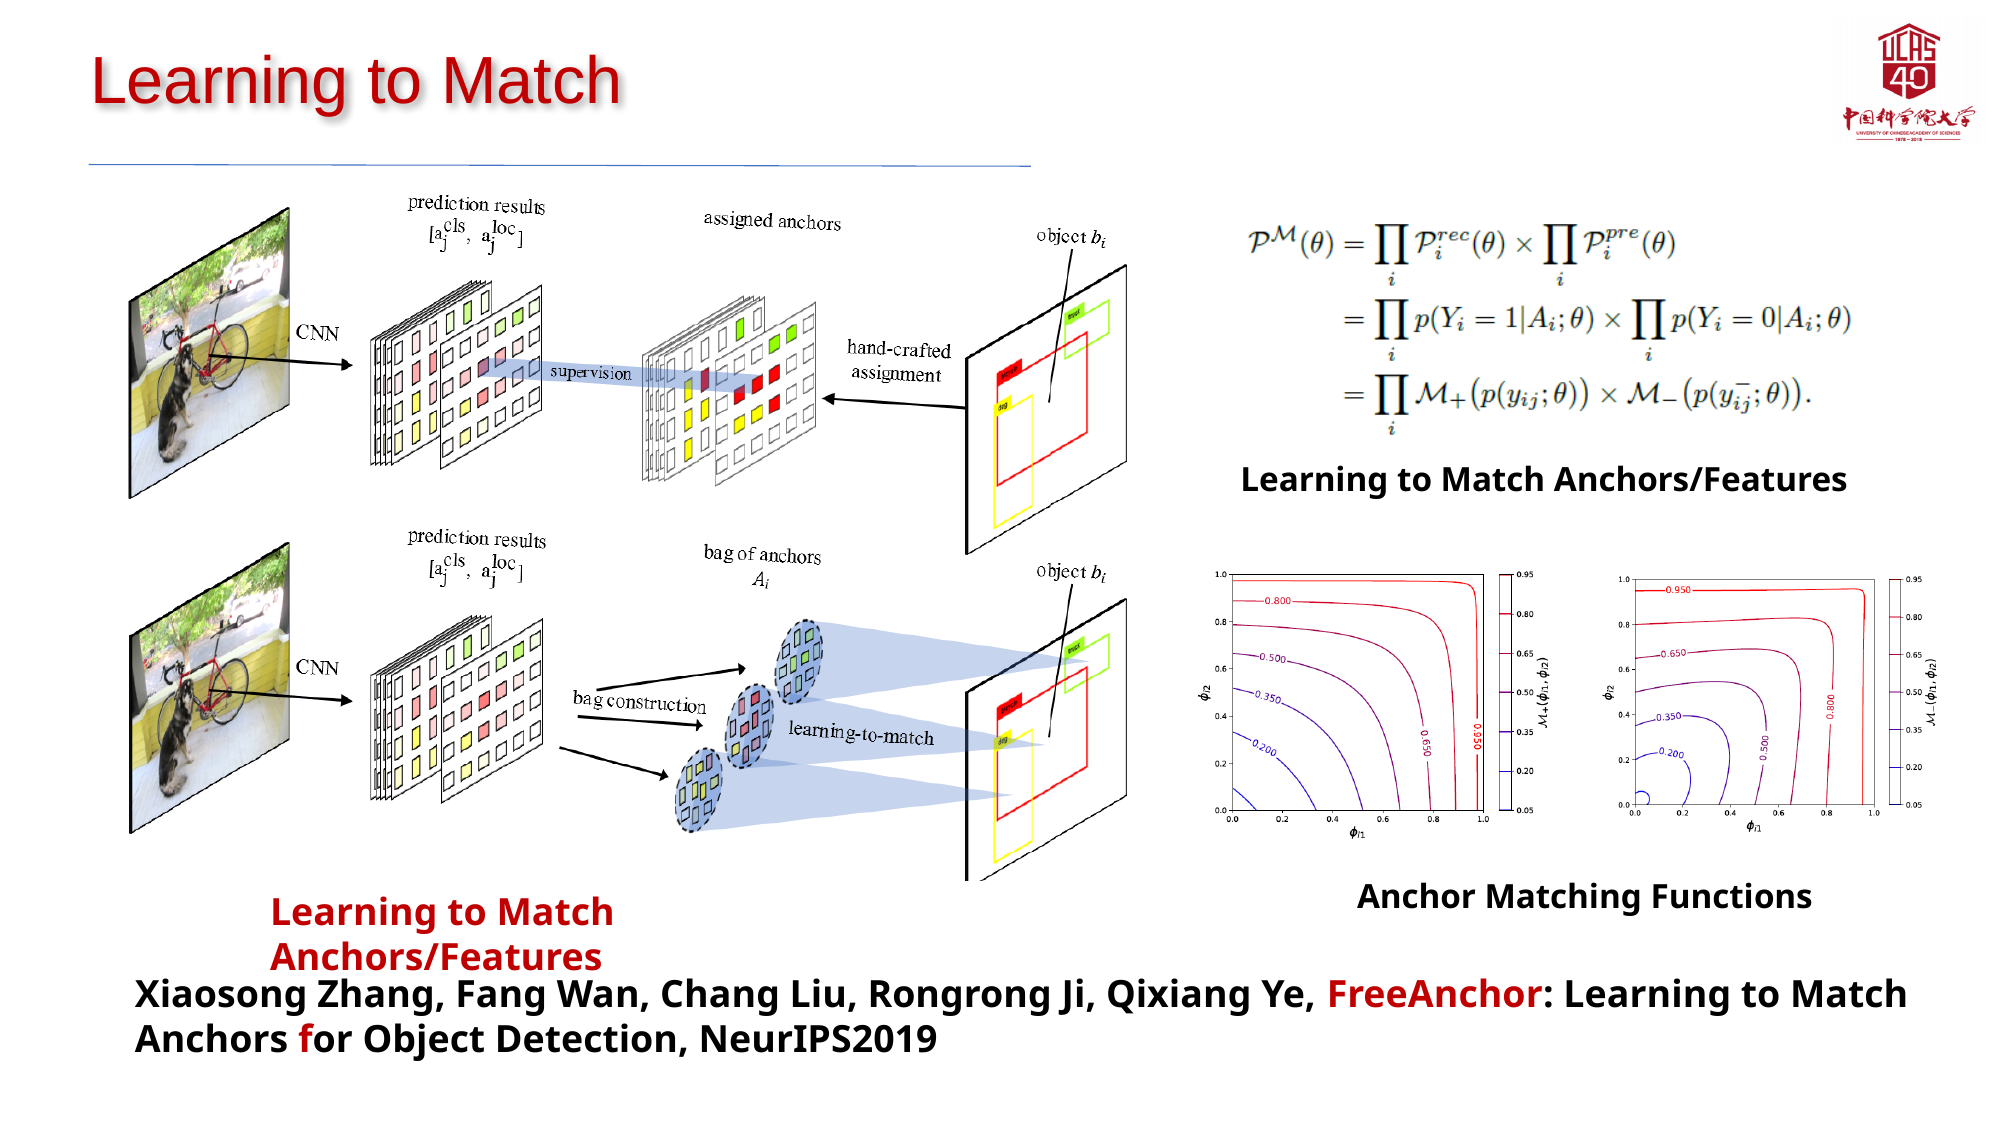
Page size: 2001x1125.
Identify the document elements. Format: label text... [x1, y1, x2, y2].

picture [1198, 563, 1554, 844]
picture [1225, 208, 1862, 450]
text_box Xiaosong Zhang, Fang Wan, Chang Liu, Rongrong Ji, Qixiang Ye, FreeAnchor: Learning to Match Anchors for Object Detection, NeurIPS2019 [119, 962, 1989, 1068]
text_box Learning to Match Anchors/Features [255, 881, 942, 986]
text_box Learning to Match Anchors/Features [1225, 450, 1913, 506]
picture [88, 180, 1148, 881]
picture [1830, 17, 1989, 147]
text_box Anchor Matching Functions [1241, 867, 1929, 923]
title Learning to Match [75, 0, 1181, 184]
picture [1600, 573, 1942, 834]
